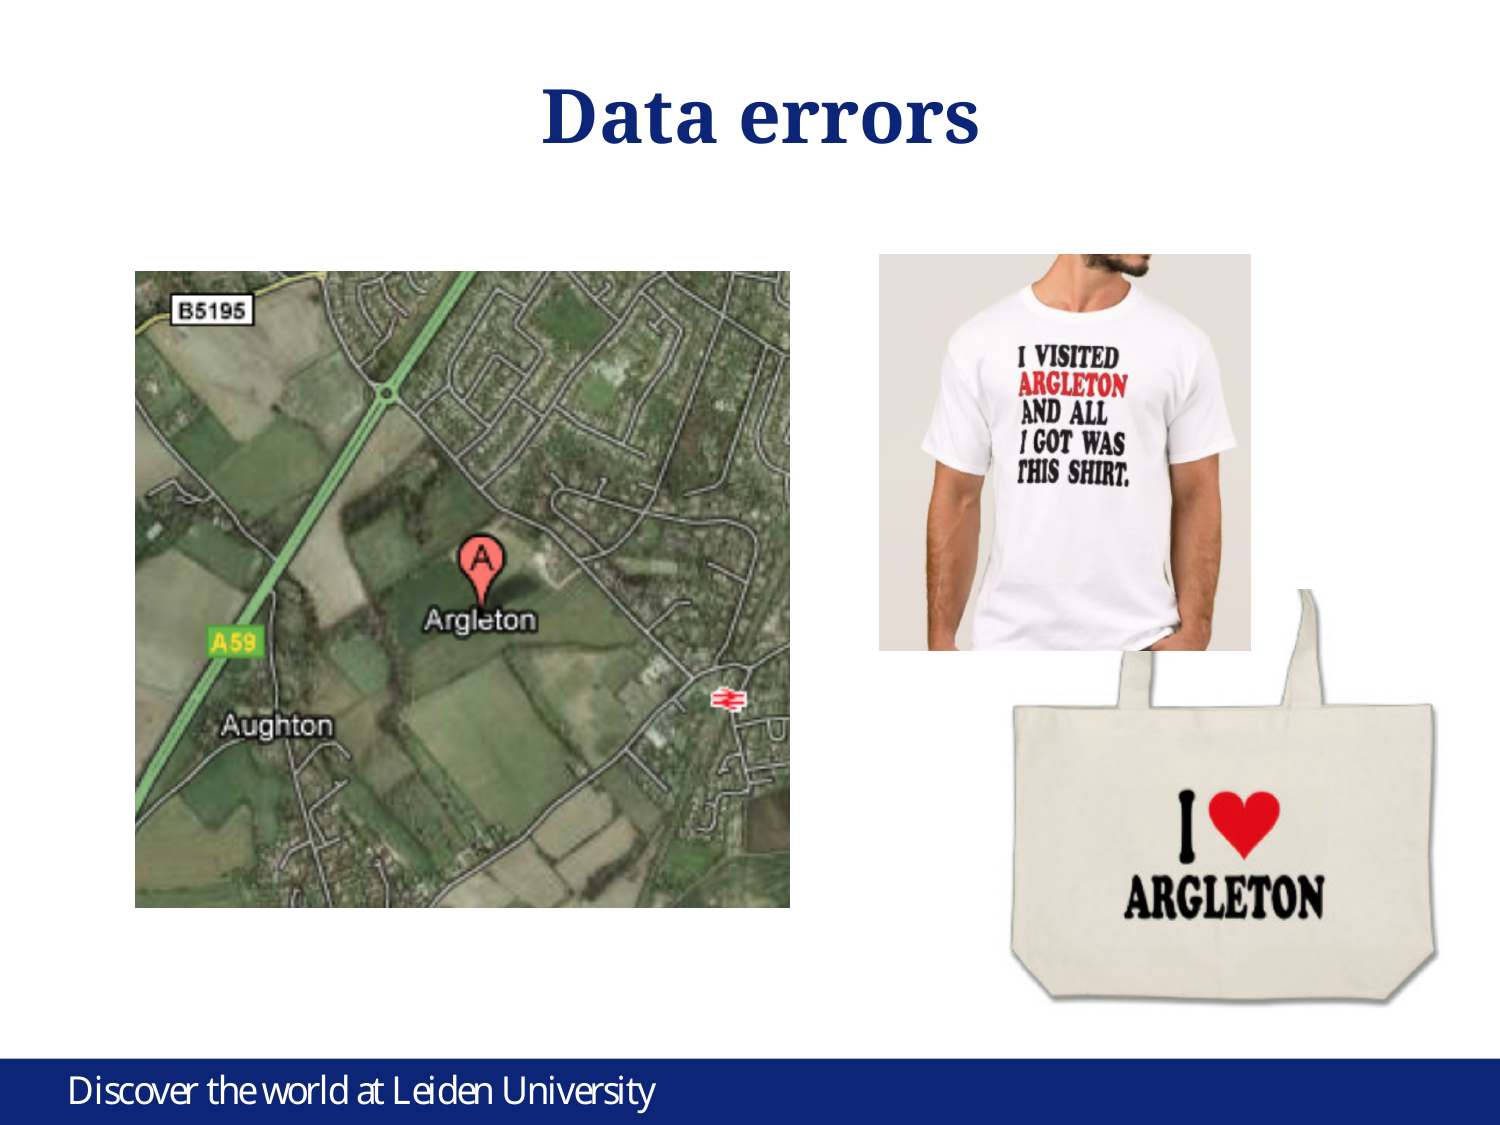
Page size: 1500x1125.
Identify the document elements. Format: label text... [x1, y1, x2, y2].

title Data errors [77, 78, 1446, 149]
picture [879, 254, 1459, 1012]
picture [135, 270, 790, 908]
